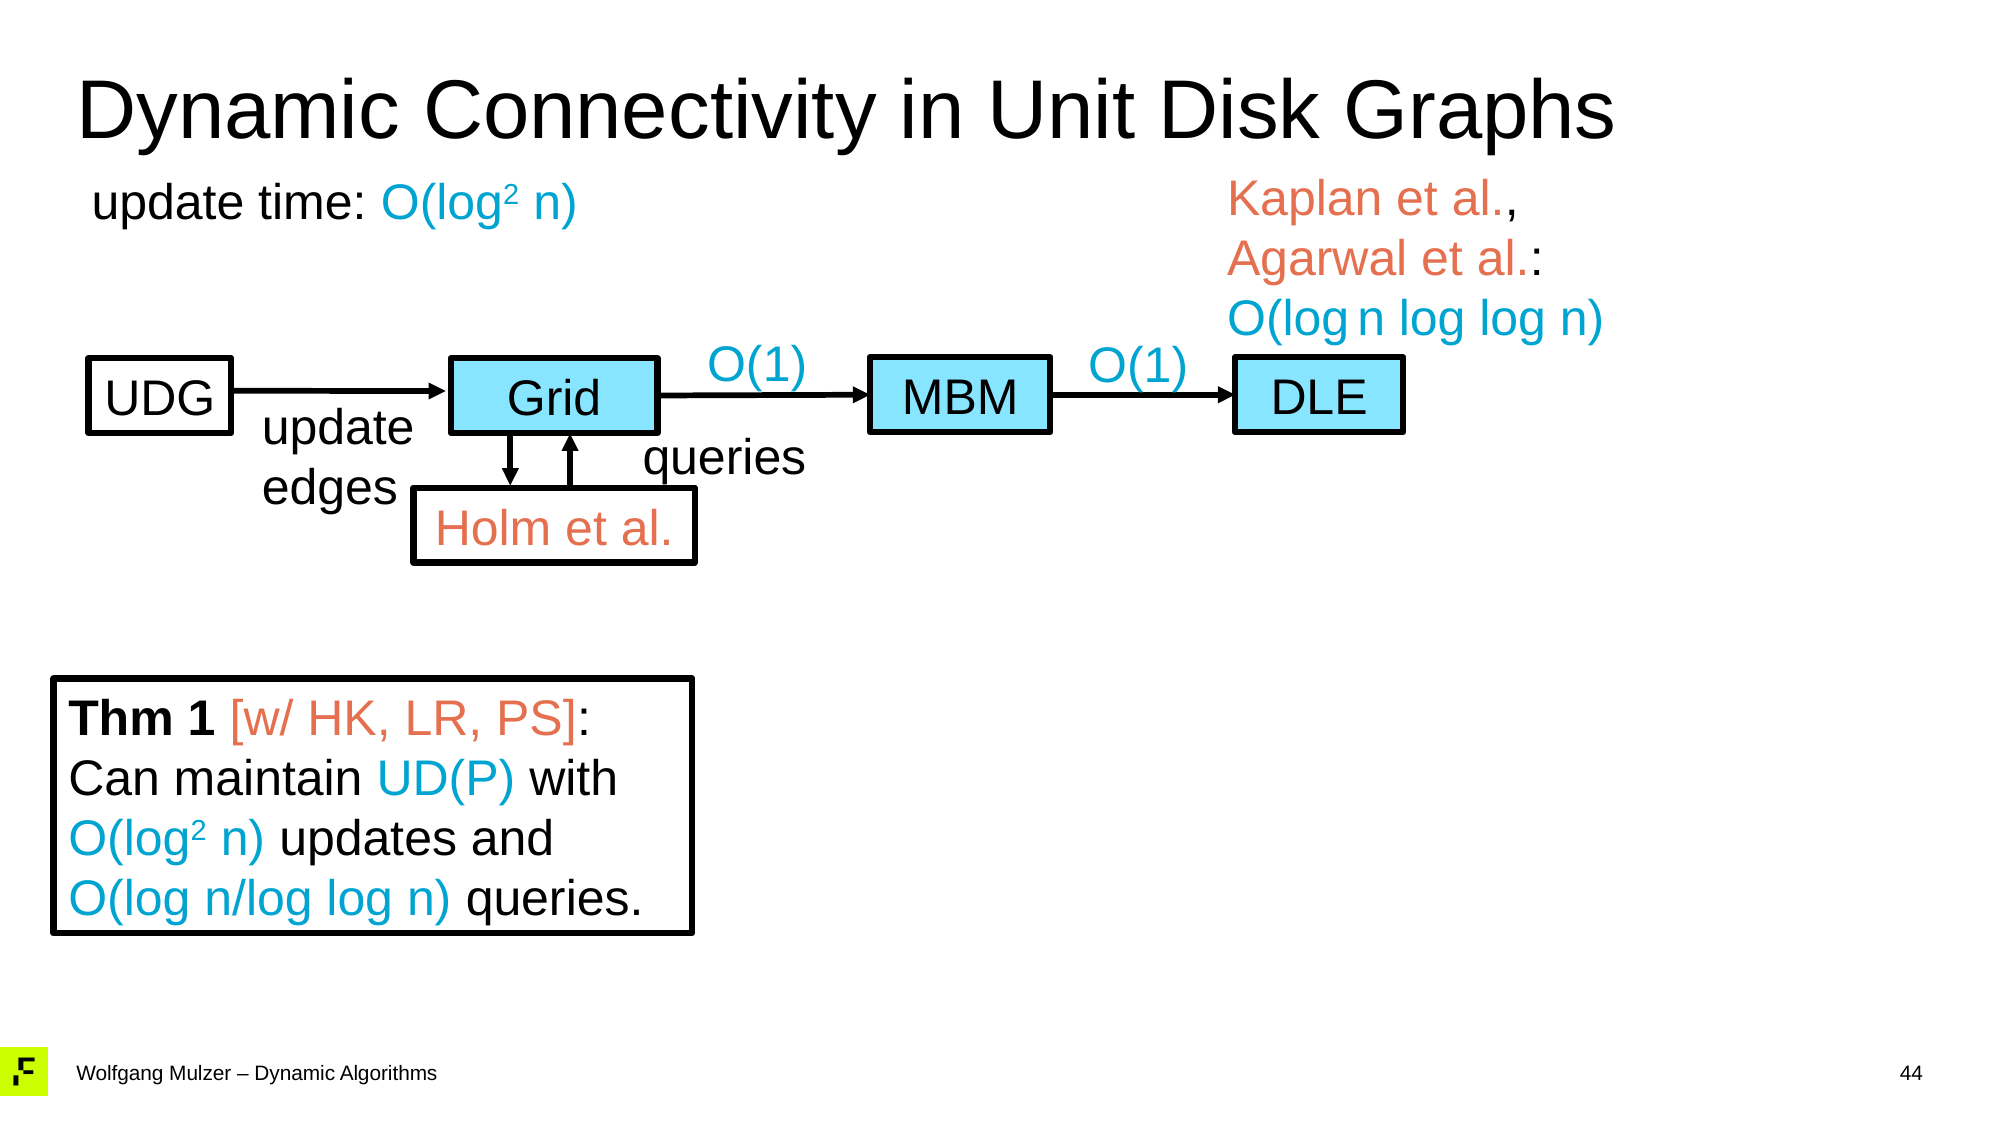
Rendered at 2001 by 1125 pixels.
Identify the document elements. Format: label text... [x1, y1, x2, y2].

text_box O(1) [1073, 325, 1212, 394]
slide_number 44 [1692, 1048, 1924, 1096]
text_box UDG [88, 358, 232, 433]
text_box update edges [247, 394, 436, 523]
text_box MBM [869, 357, 1051, 433]
text_box queries [627, 417, 874, 493]
text_box Kaplan et al., Agarwal et al.: O(log n log log n) [1212, 158, 1646, 354]
text_box O(1) [1073, 396, 1212, 401]
title Dynamic Connectivity in Unit Disk Graphs [76, 55, 1924, 286]
text_box Grid [450, 358, 658, 433]
text_box Holm et al. [413, 487, 695, 563]
text_box Thm 1 [w/ HK, LR, PS]: Can maintain UD(P) with O(log2 n) updates and O(log n/log log n) queries. [53, 678, 693, 934]
picture [0, 1047, 48, 1096]
text_box update time: O(log2 n) [76, 161, 606, 297]
footer Wolfgang Mulzer – Dynamic Algorithms [76, 1048, 1692, 1096]
text_box O(1) [692, 323, 836, 394]
text_box DLE [1234, 357, 1404, 433]
